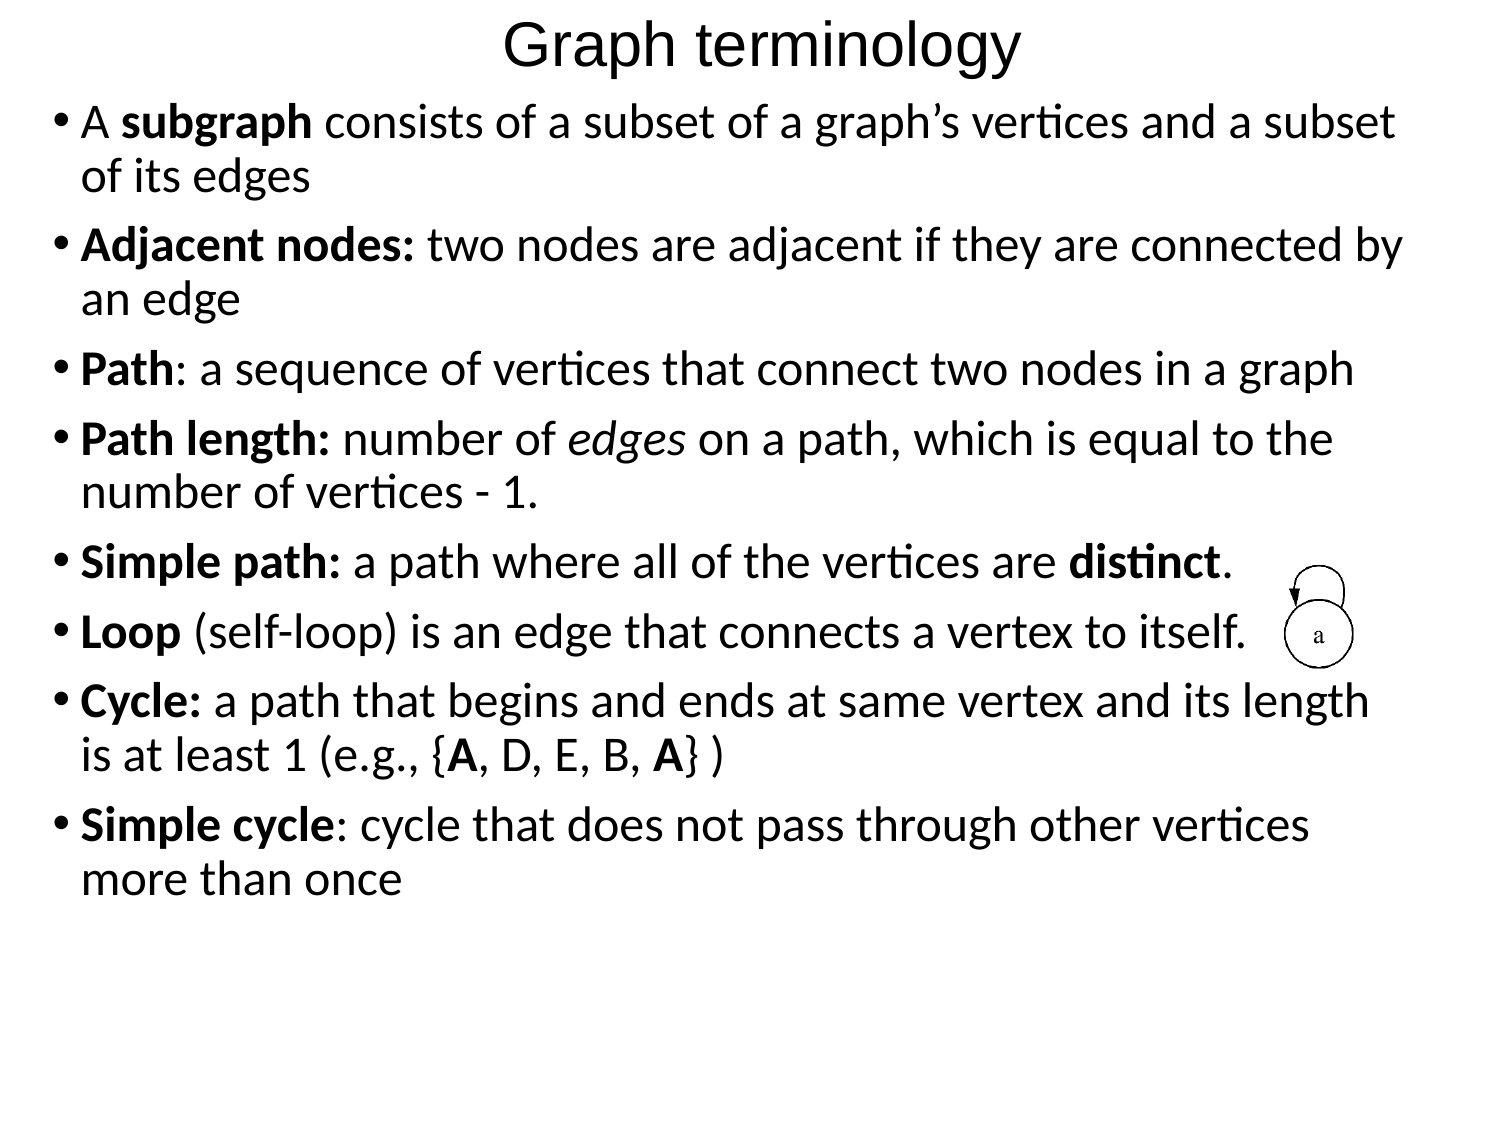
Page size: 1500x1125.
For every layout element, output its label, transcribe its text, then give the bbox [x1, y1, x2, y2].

title Graph terminology [125, 4, 1400, 87]
picture [1274, 556, 1362, 677]
list A subgraph consists of a subset of a graph’s vertices and a subset of its edges Adjacent nodes: two nodes are adjacent if they are connected by an edge Path: a sequence of vertices that connect two nodes in a graph Path length: number of edges on a path, which is equal to the number of vertices - 1. Simple path: a path where all of the vertices are distinct. Loop (self-loop) is an edge that connects a vertex to itself. Cycle: a path that begins and ends at same vertex and its length is at least 1 (e.g., {A, D, E, B, A} ) Simple cycle: cycle that does not pass through other vertices more than once [37, 87, 1425, 1025]
